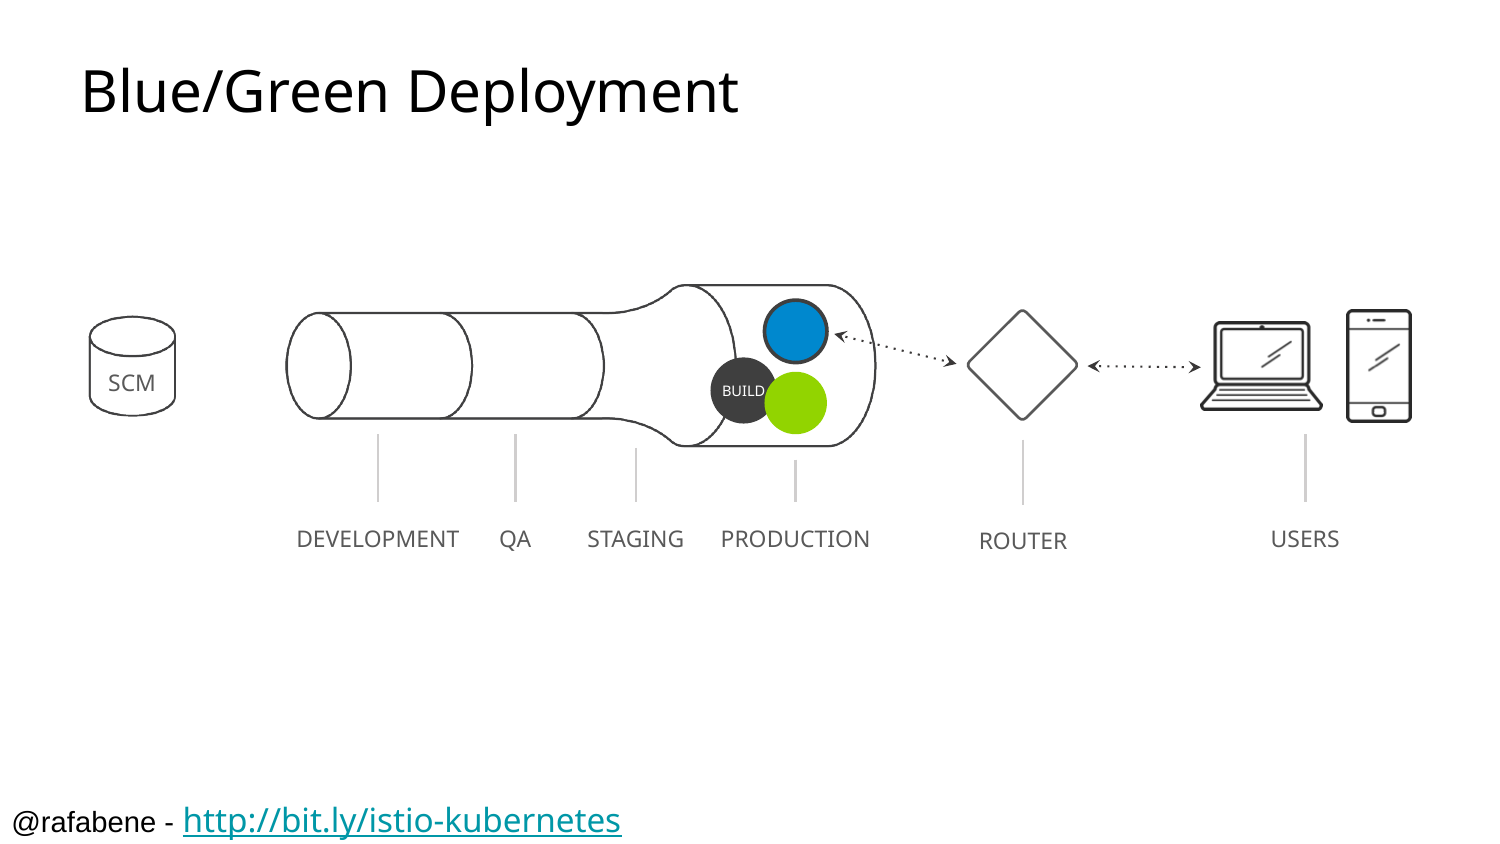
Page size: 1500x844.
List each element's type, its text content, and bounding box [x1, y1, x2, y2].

title Blue/Green Deployment [65, 7, 1360, 171]
text_box QA [484, 515, 547, 561]
picture [88, 314, 177, 418]
text_box STAGING [579, 515, 693, 561]
text_box USERS [1198, 515, 1412, 561]
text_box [833, 333, 957, 364]
picture [1200, 321, 1323, 411]
text_box PRODUCTION [714, 515, 877, 561]
picture [1346, 309, 1412, 424]
text_box [968, 310, 1077, 420]
picture [285, 283, 877, 448]
text_box DEVELOPMENT [284, 515, 472, 561]
text_box ROUTER [965, 517, 1081, 563]
